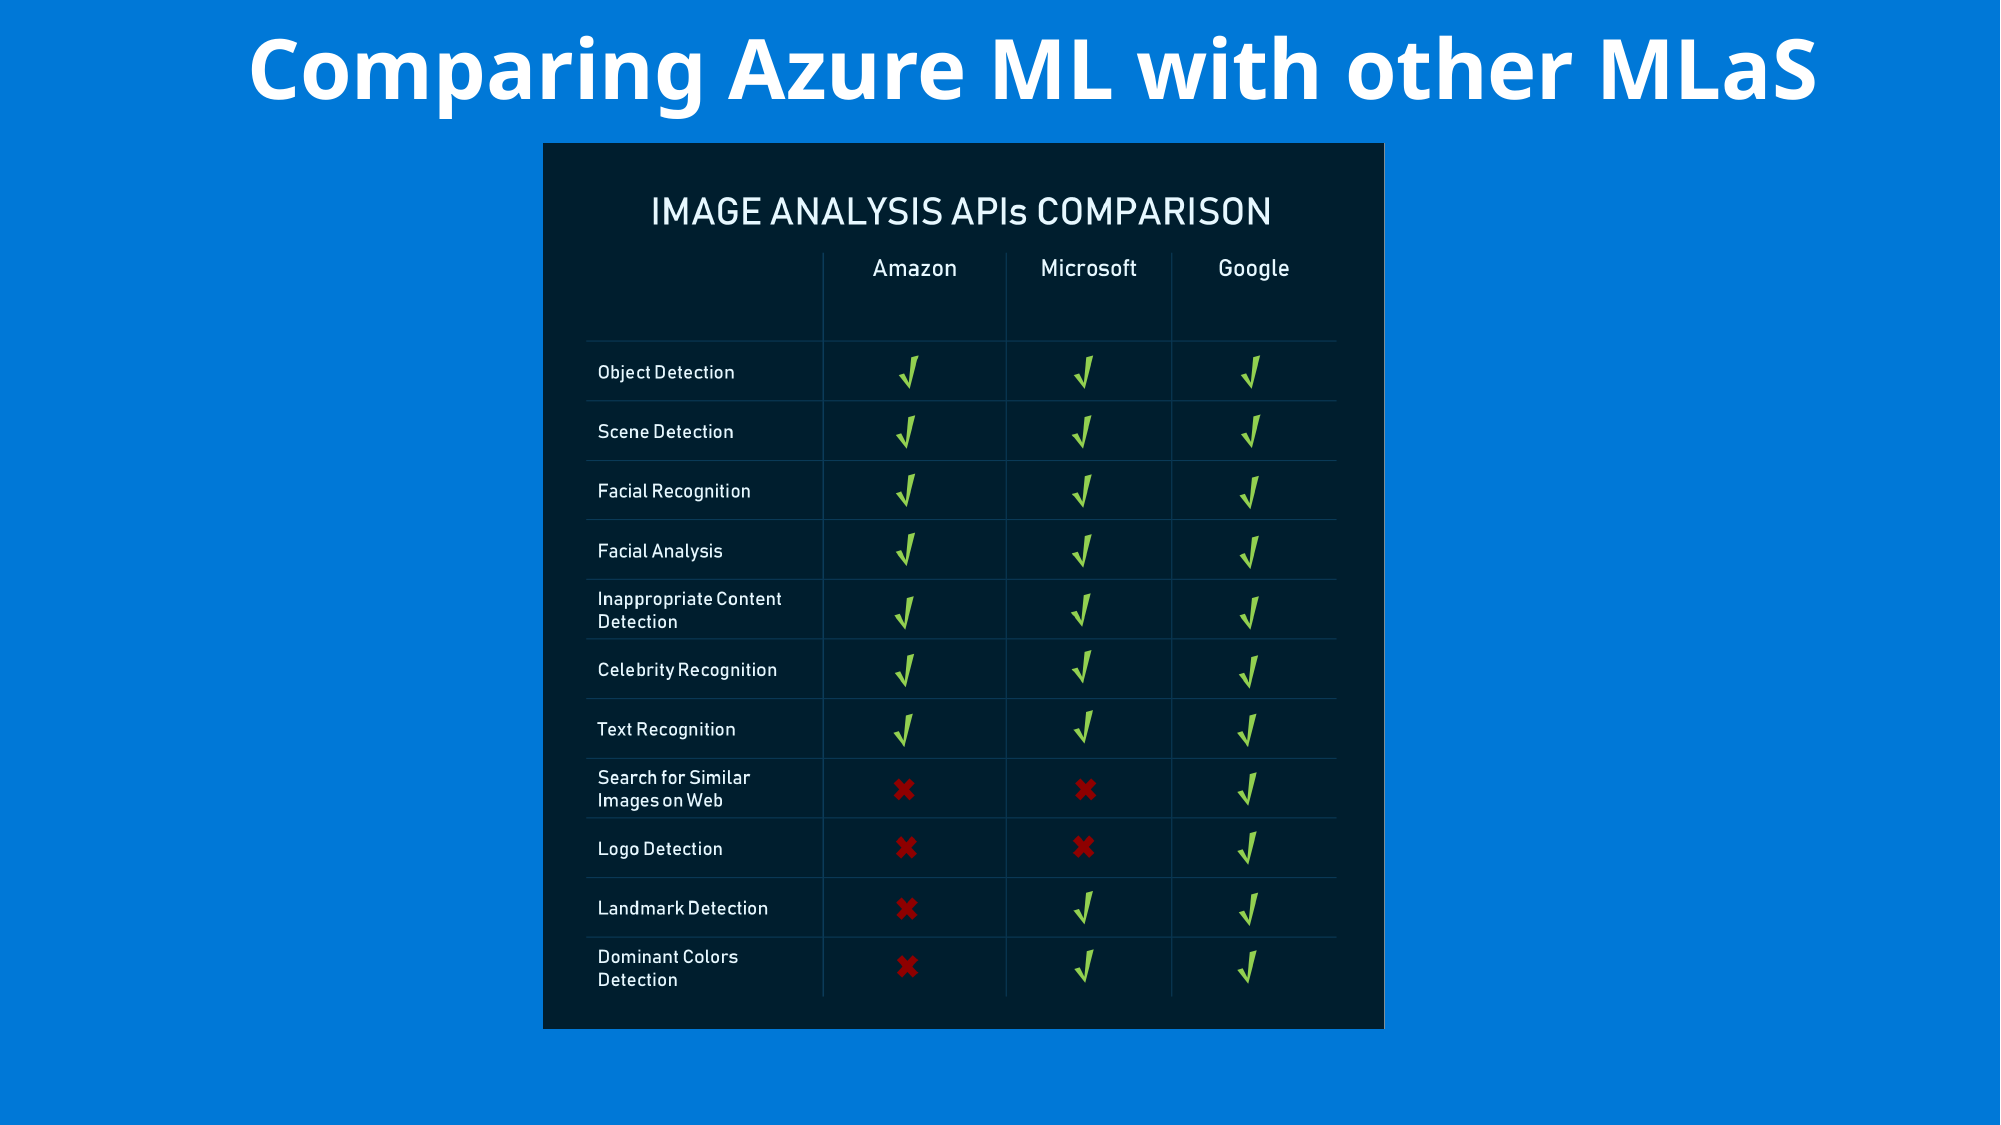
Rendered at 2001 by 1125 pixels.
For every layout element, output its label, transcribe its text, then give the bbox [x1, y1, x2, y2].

picture [543, 143, 1385, 1029]
text_box Comparing Azure ML with other MLaS [195, 4, 1850, 143]
